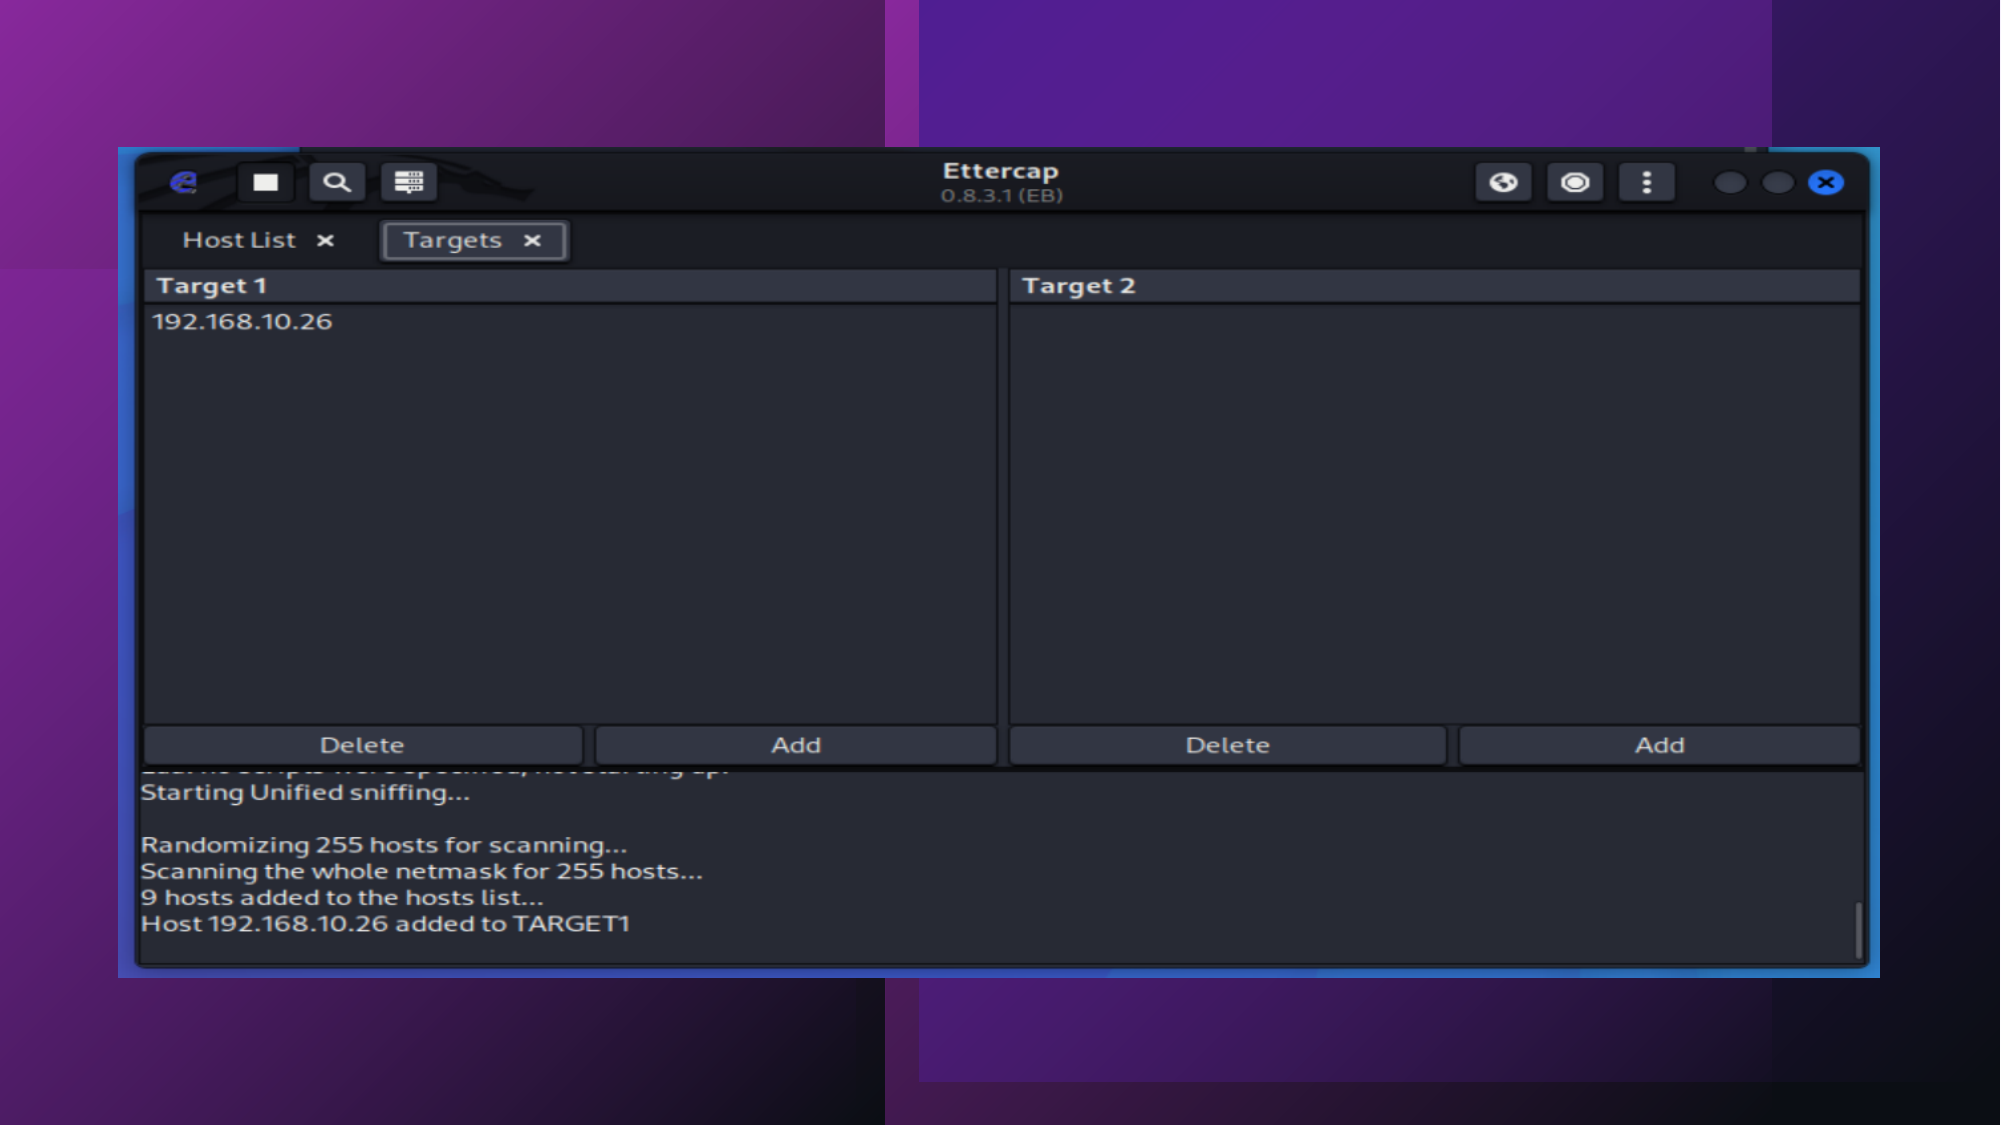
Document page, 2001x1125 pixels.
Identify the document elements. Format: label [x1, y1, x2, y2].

list [118, 147, 1880, 978]
